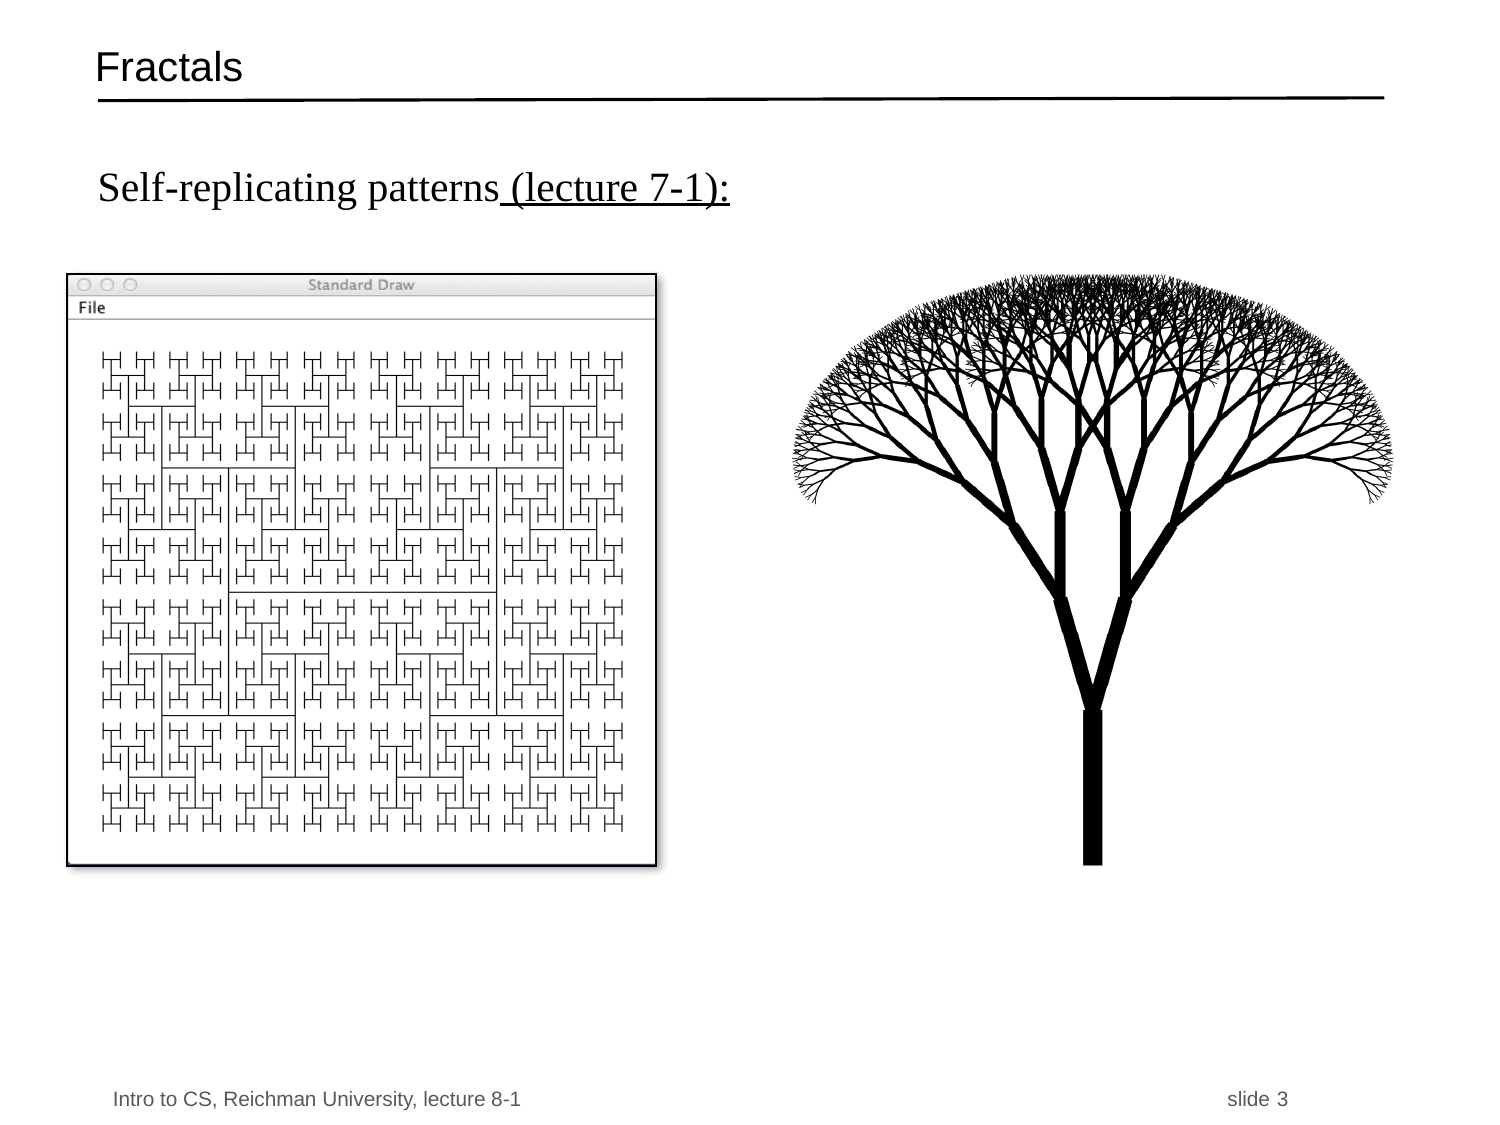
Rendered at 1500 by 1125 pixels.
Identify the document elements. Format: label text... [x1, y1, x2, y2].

picture [782, 252, 1404, 873]
text_box Self-replicating patterns (lecture 7-1): [82, 136, 1368, 221]
picture [67, 274, 656, 866]
title Fractals [79, 33, 1371, 109]
